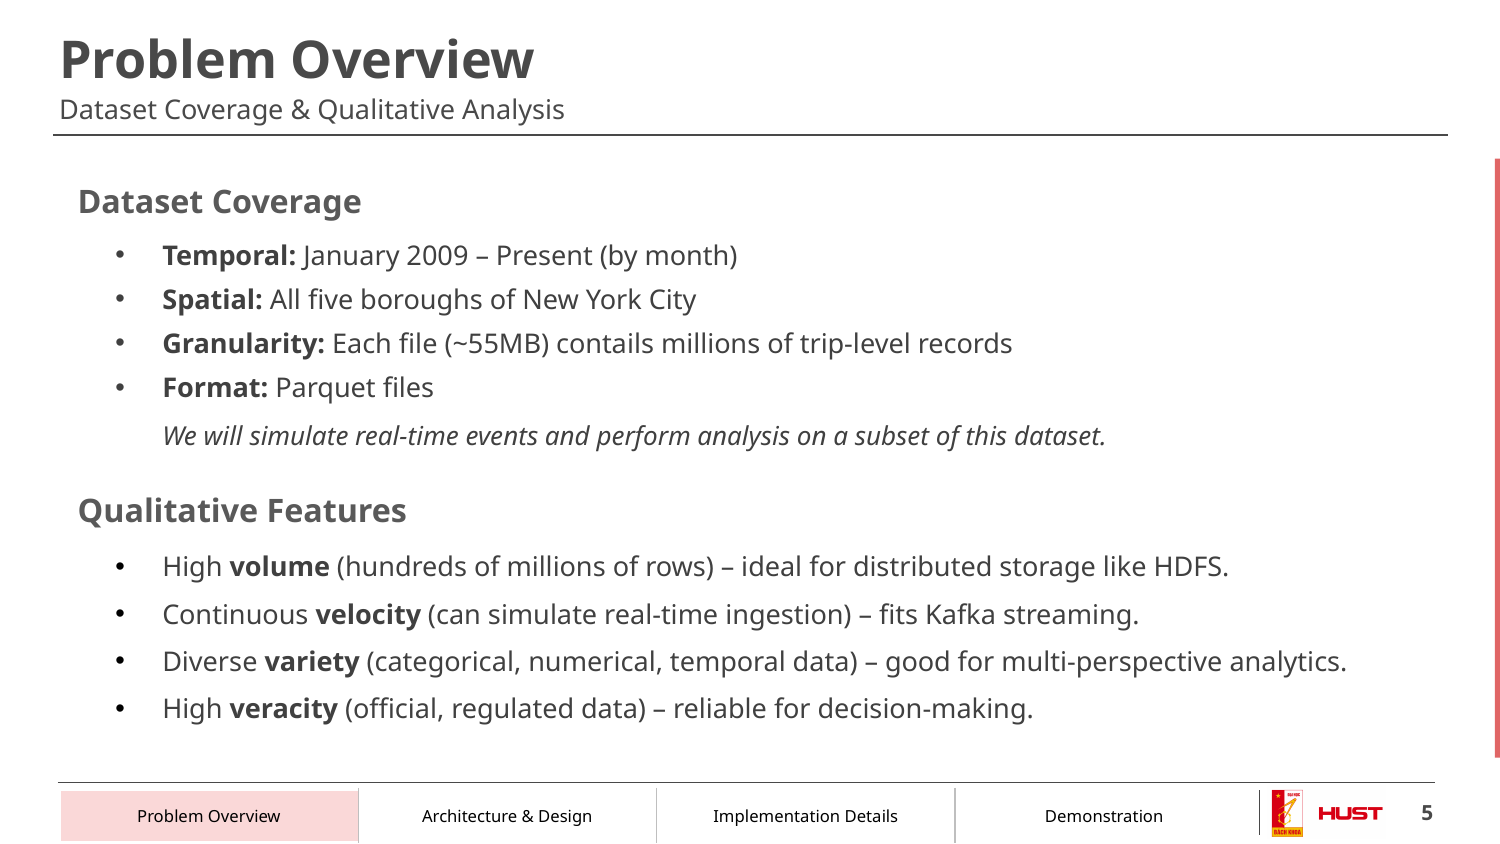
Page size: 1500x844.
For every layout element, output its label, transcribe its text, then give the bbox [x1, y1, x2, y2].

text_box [62, 463, 1438, 732]
title Dataset Coverage & Qualitative Analysis [44, 77, 1442, 127]
picture [1267, 785, 1386, 839]
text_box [62, 154, 1291, 459]
